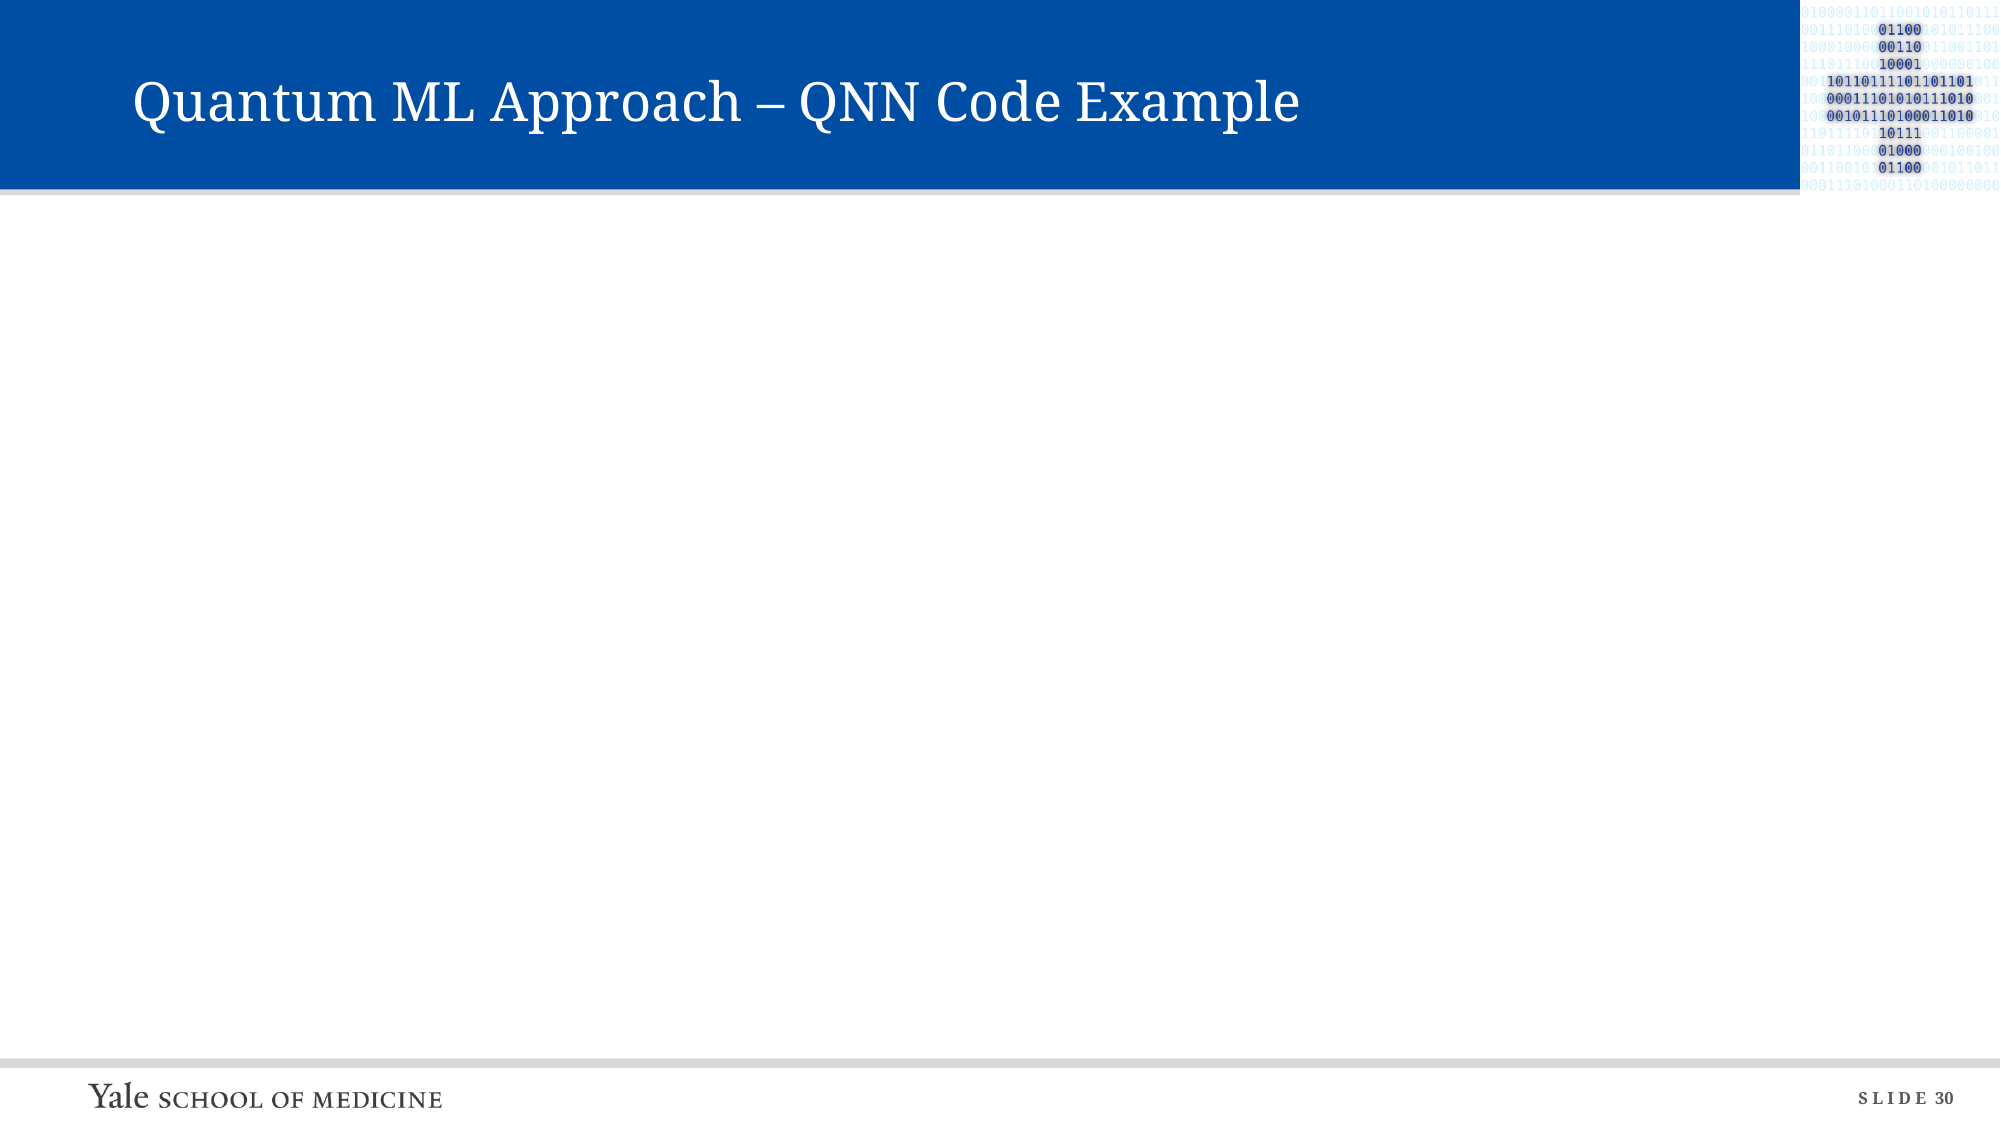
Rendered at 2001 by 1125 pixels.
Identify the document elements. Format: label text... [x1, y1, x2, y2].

picture [1800, 0, 2001, 199]
title Quantum ML Approach – QNN Code Example [117, 24, 1788, 176]
picture [88, 1081, 442, 1108]
